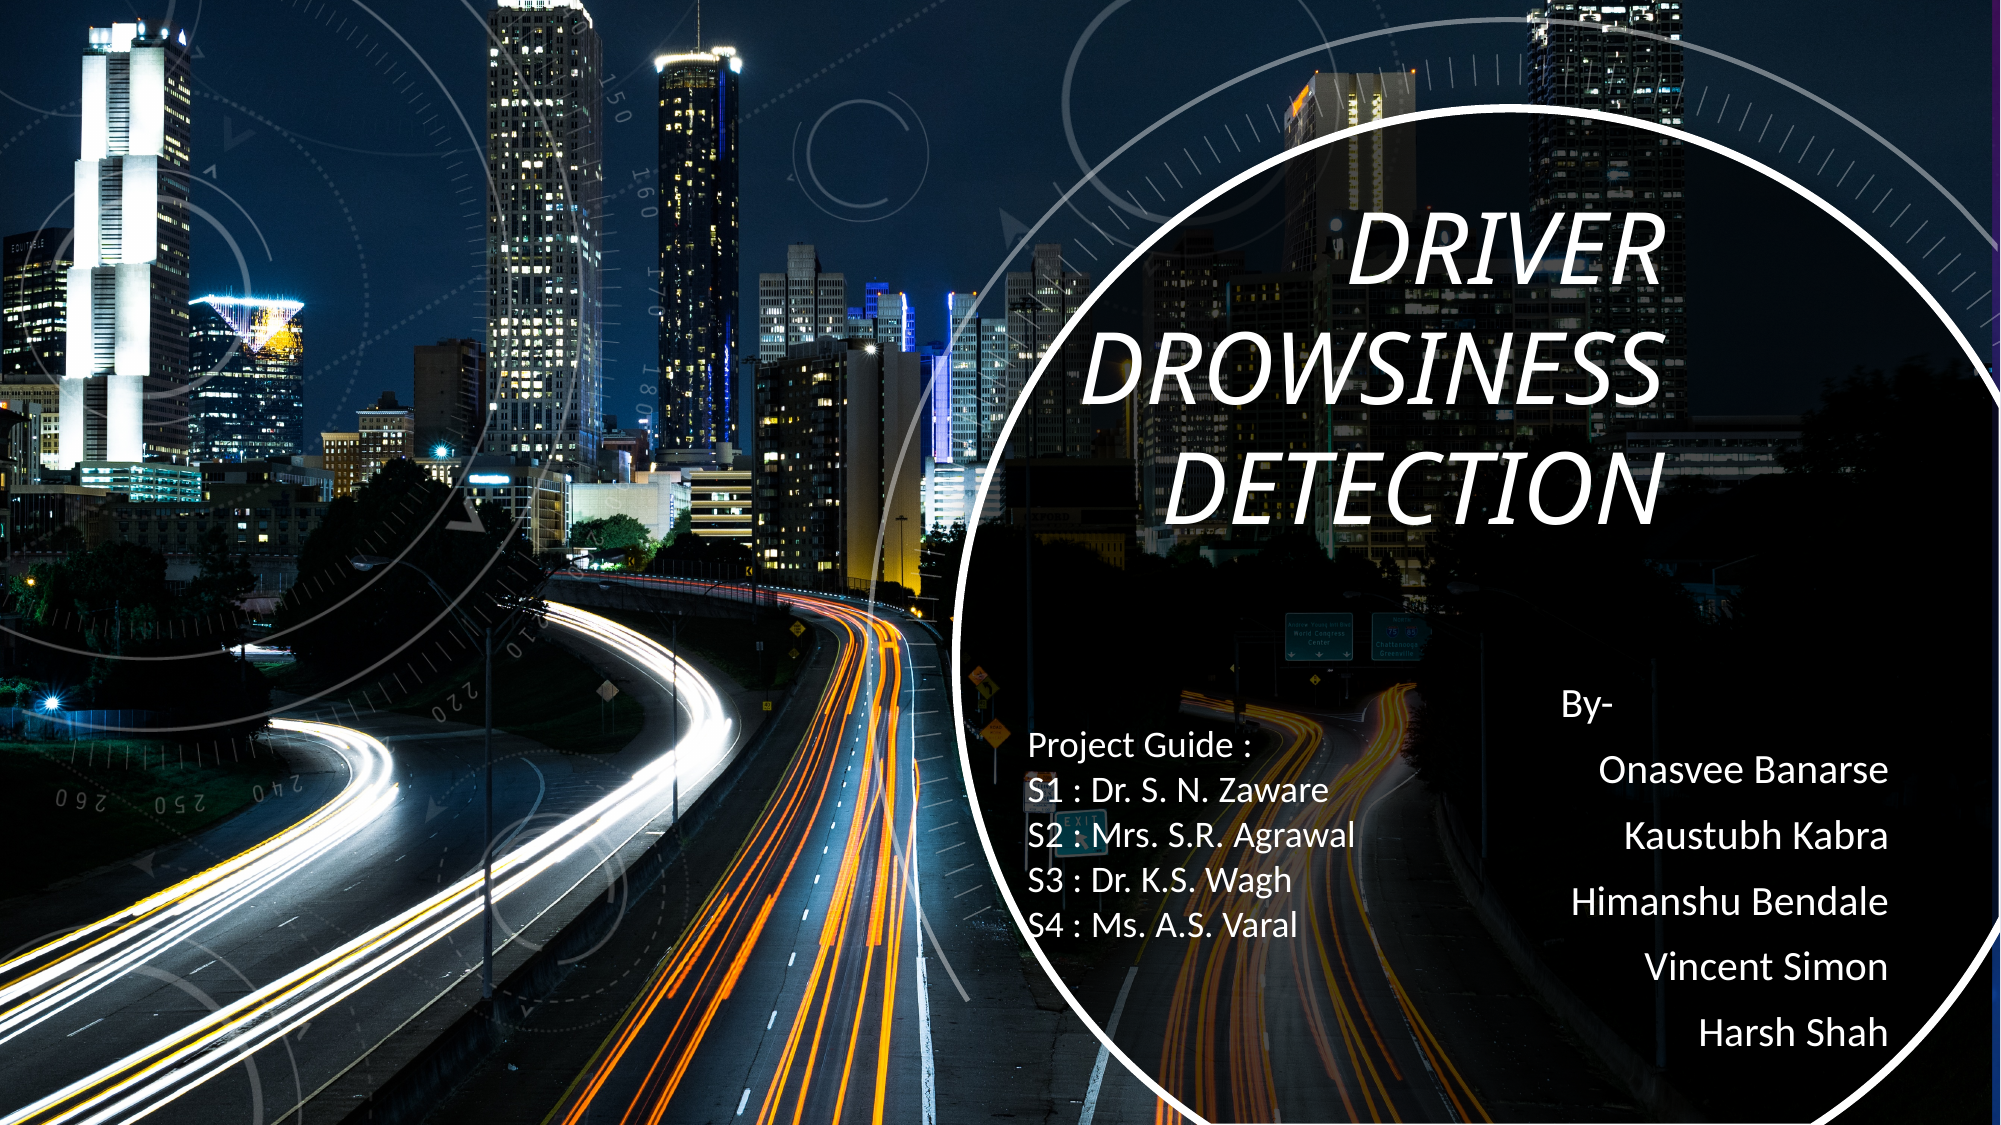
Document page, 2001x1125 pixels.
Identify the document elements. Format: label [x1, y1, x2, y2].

picture [0, 0, 2001, 1125]
text_box [904, 54, 2000, 914]
